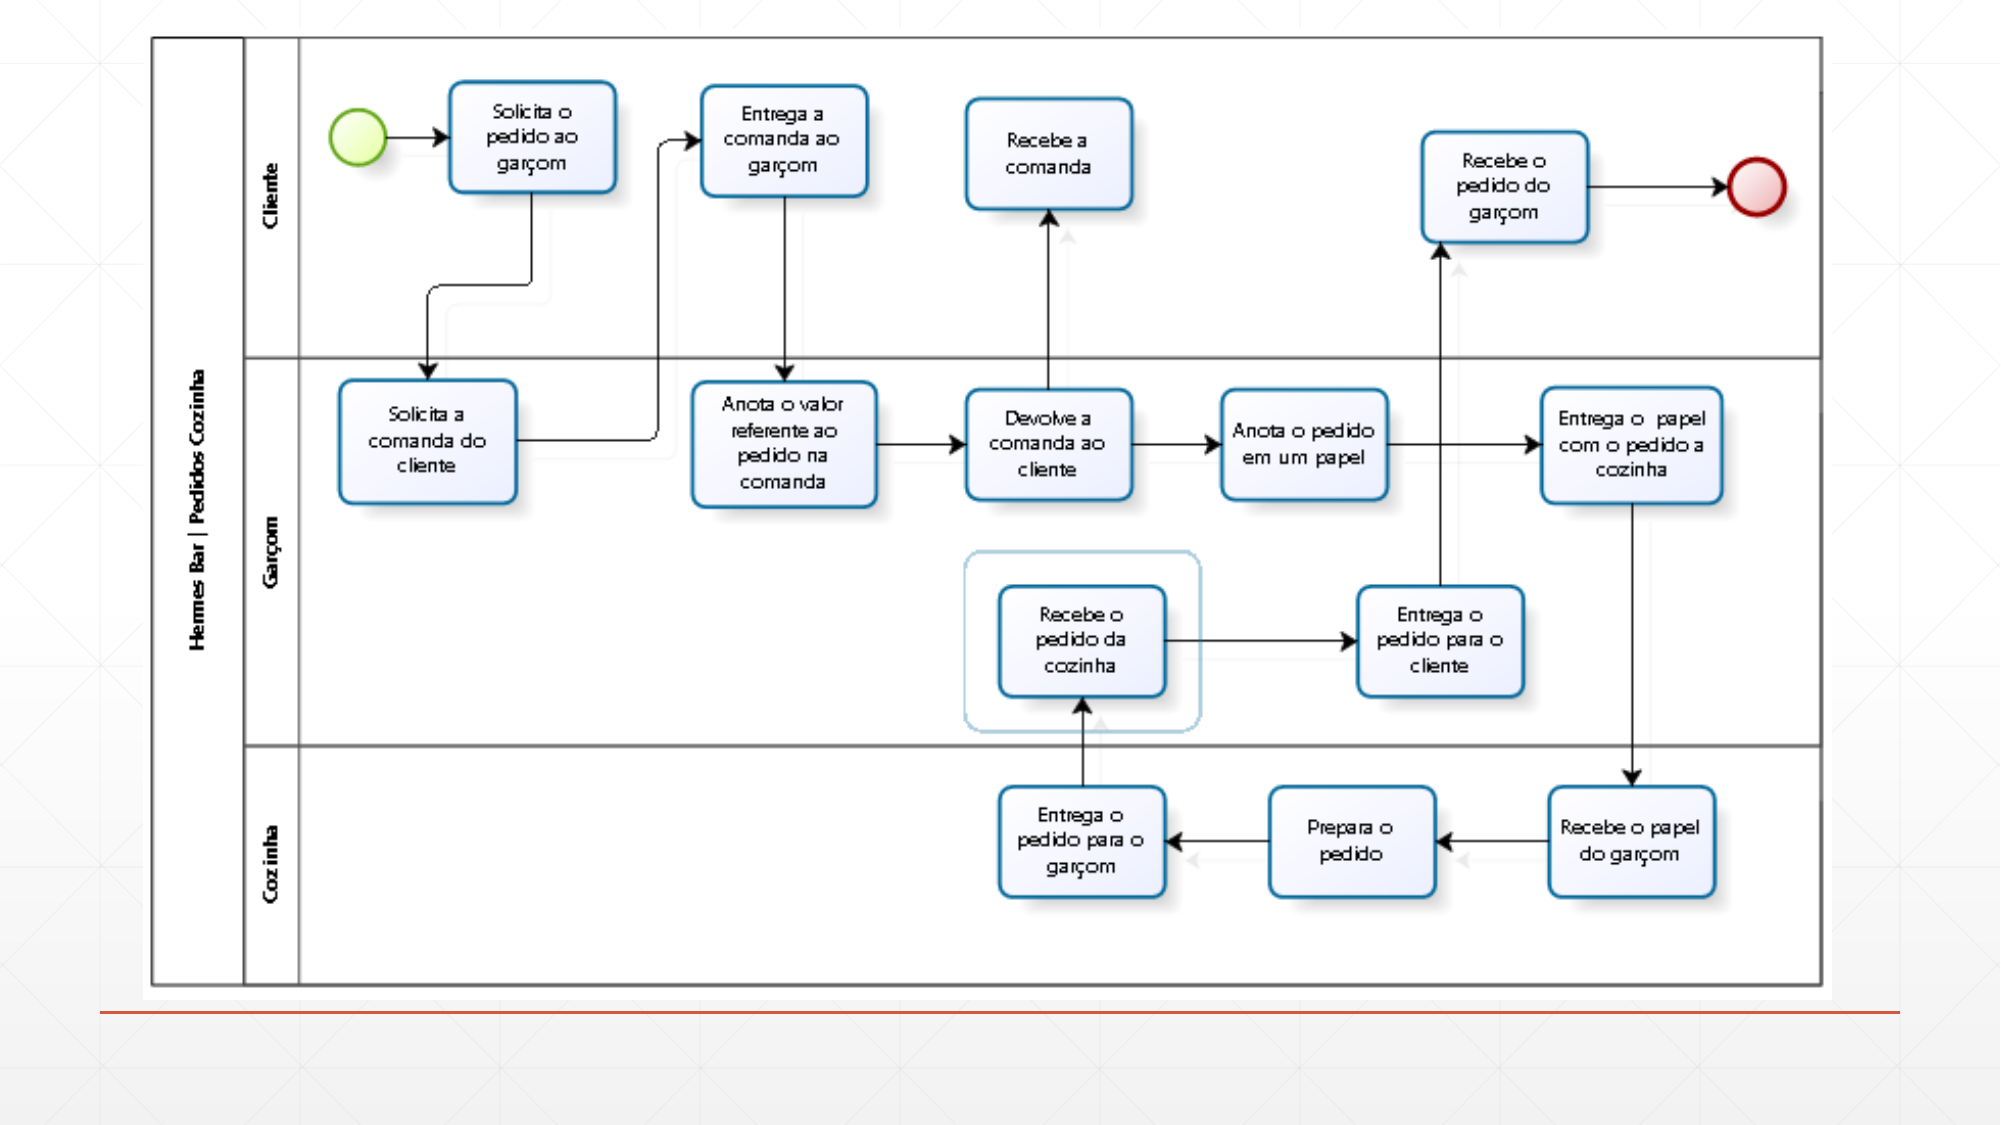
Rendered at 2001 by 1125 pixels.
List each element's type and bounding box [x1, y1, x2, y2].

picture [143, 29, 1832, 1000]
